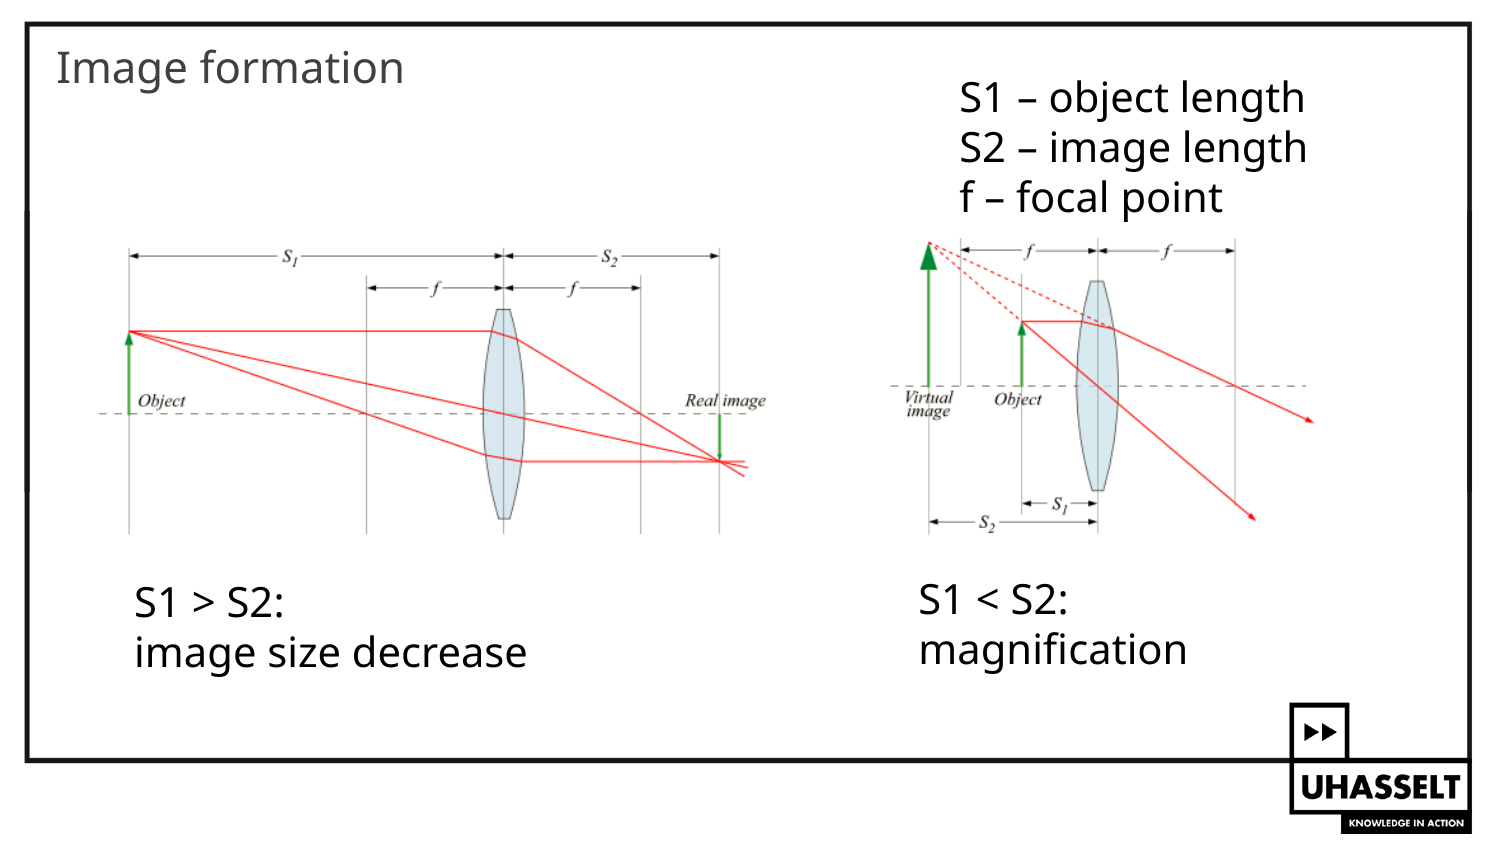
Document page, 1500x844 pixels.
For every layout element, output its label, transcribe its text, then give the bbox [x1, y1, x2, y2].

title Image formation [41, 32, 1459, 100]
text_box S1 > S2: image size decrease [119, 568, 578, 683]
text_box S1 < S2: magnification [903, 565, 1362, 681]
text_box S1 – object length S2 – image length f – focal point [944, 63, 1403, 229]
picture [20, 20, 1476, 834]
